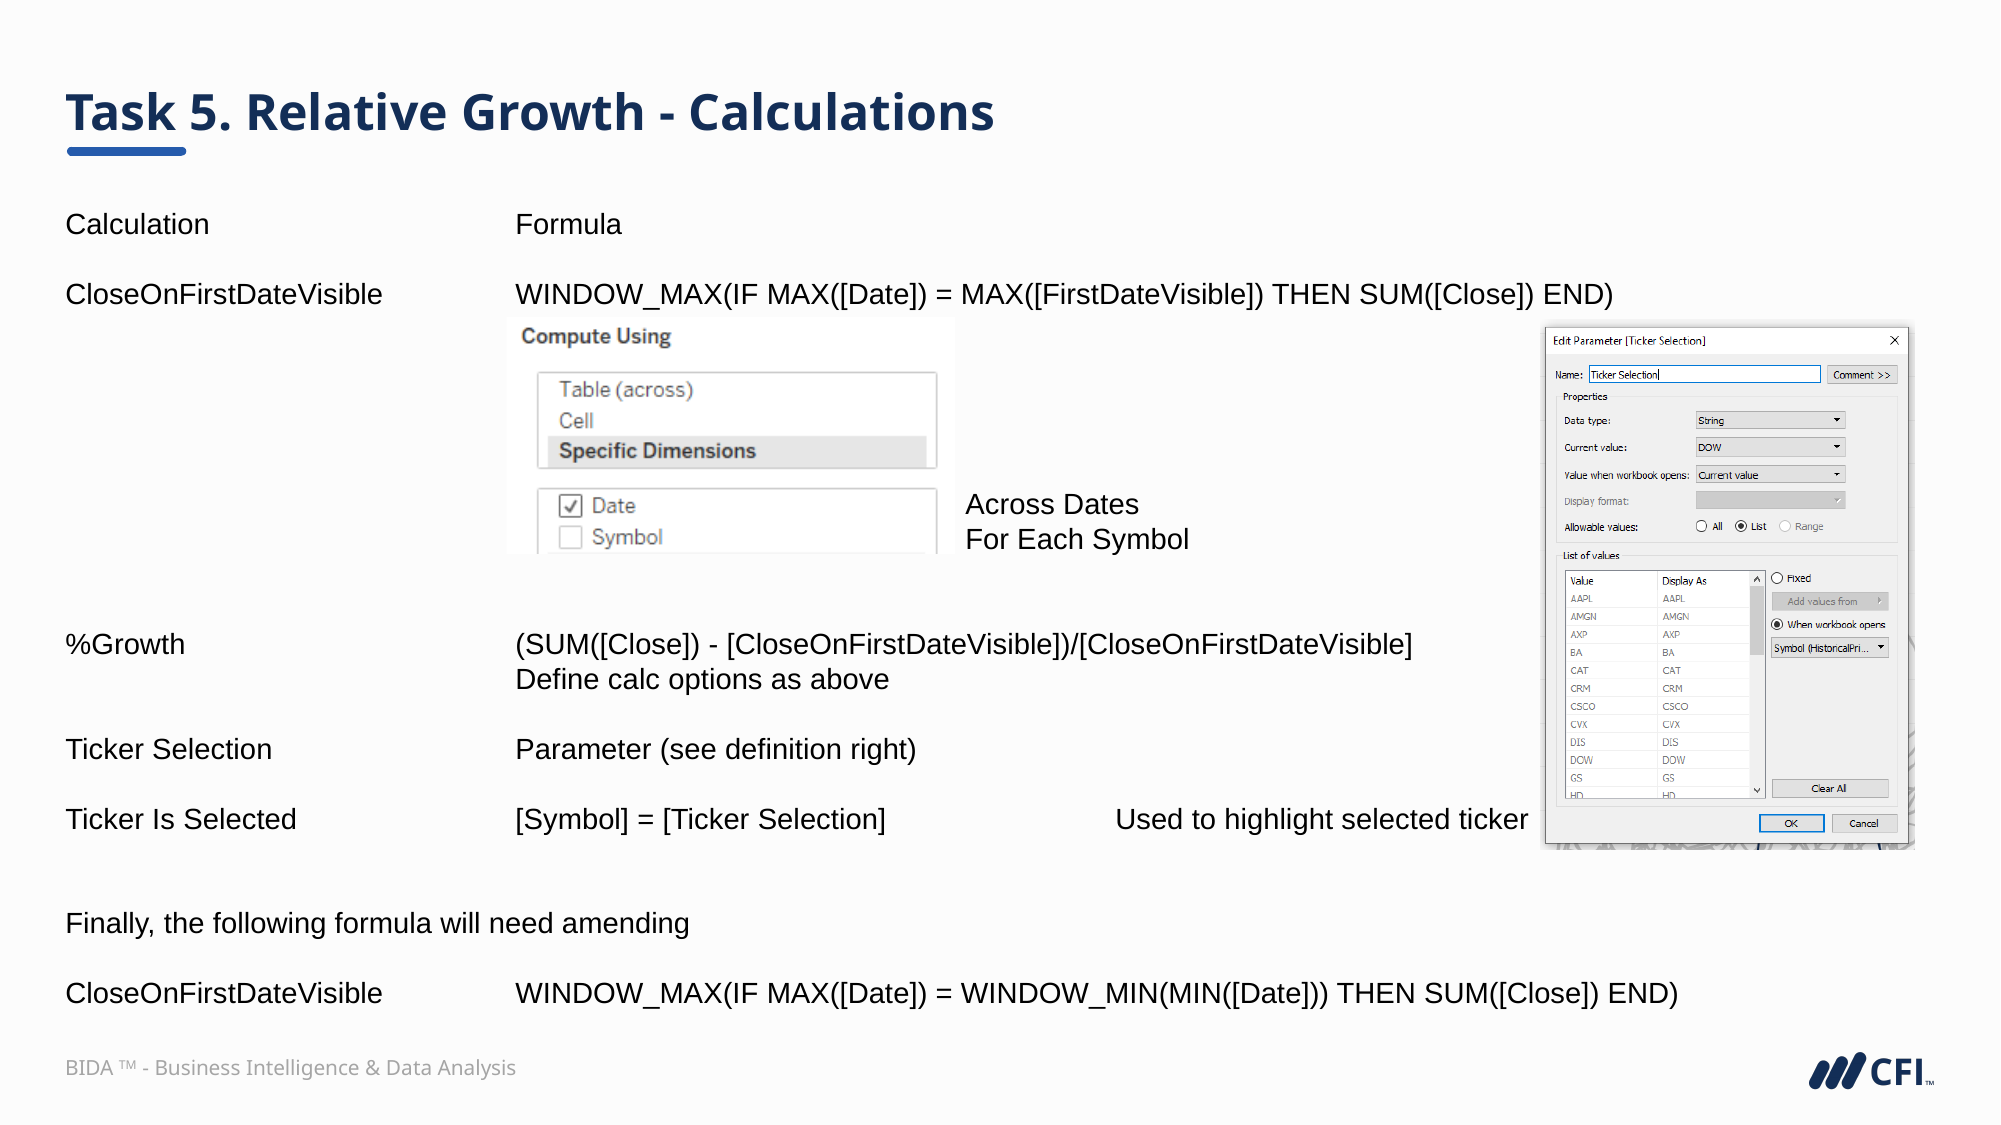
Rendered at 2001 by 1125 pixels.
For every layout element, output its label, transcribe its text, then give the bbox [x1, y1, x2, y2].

text_box Calculation Formula CloseOnFirstDateVisible WINDOW_MAX(IF MAX([Date]) = MAX([FirstDateVisible]) THEN SUM([Close]) END) Across Dates For Each Symbol %Growth (SUM([Close]) - [CloseOnFirstDateVisible])/[CloseOnFirstDateVisible] Define calc options as above Ticker Selection Parameter (see definition right) Ticker Is Selected [Symbol] = [Ticker Selection] Used to highlight selected ticker Finally, the following formula will need amending CloseOnFirstDateVisible WINDOW_MAX(IF MAX([Date]) = WINDOW_MIN(MIN([Date])) THEN SUM([Close]) END) [50, 198, 1894, 1052]
picture [1809, 1050, 1934, 1091]
picture [1540, 319, 1915, 850]
title Task 5. Relative Growth - Calculations [50, 56, 1781, 172]
picture [506, 317, 956, 554]
